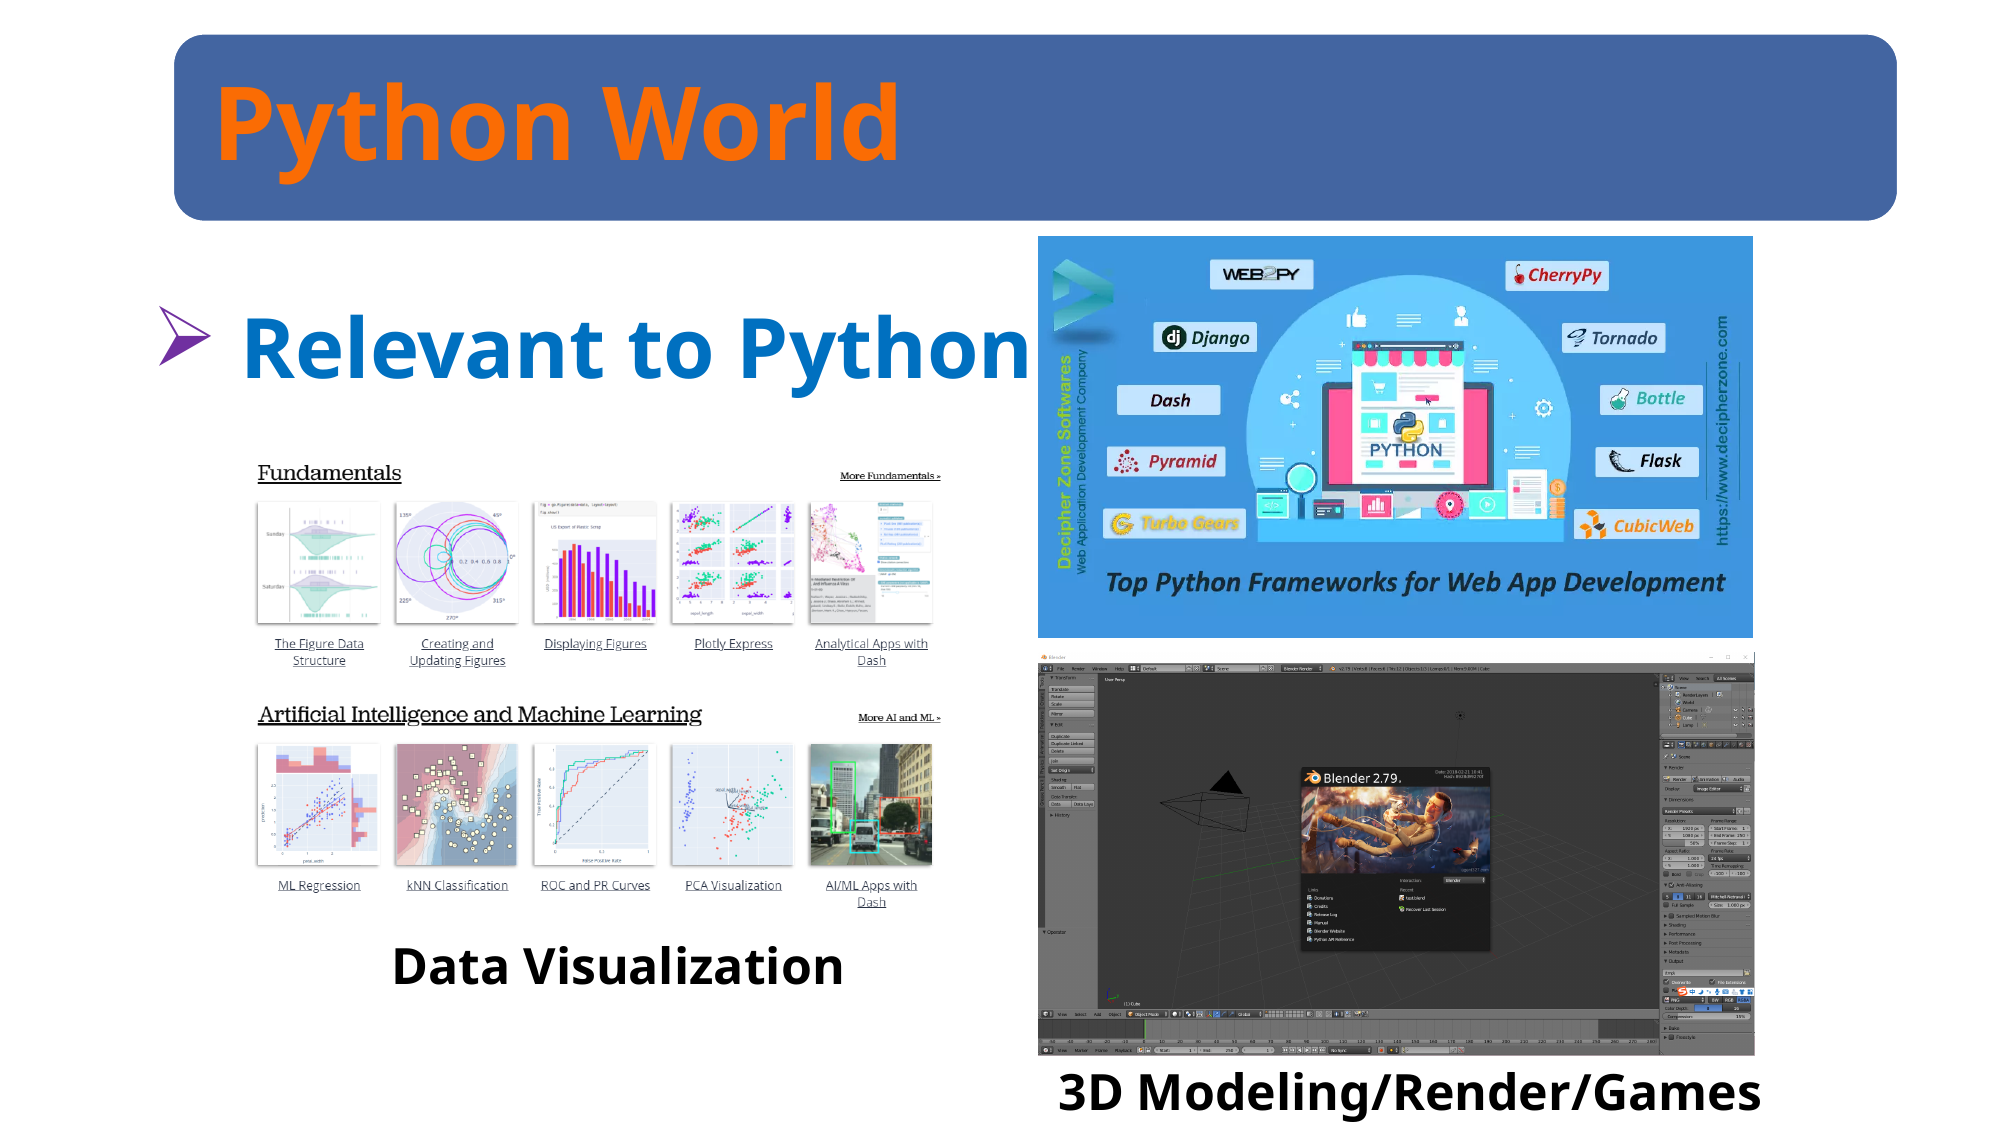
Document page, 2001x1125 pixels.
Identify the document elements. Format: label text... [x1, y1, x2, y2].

picture [236, 454, 965, 920]
picture [1038, 652, 1755, 1056]
text_box Data Visualization [319, 927, 918, 1003]
list Relevant to Python [137, 299, 1863, 1014]
picture [1038, 236, 1753, 639]
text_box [172, 33, 1899, 222]
text_box 3D Modeling/Render/Games [1015, 1053, 1805, 1125]
